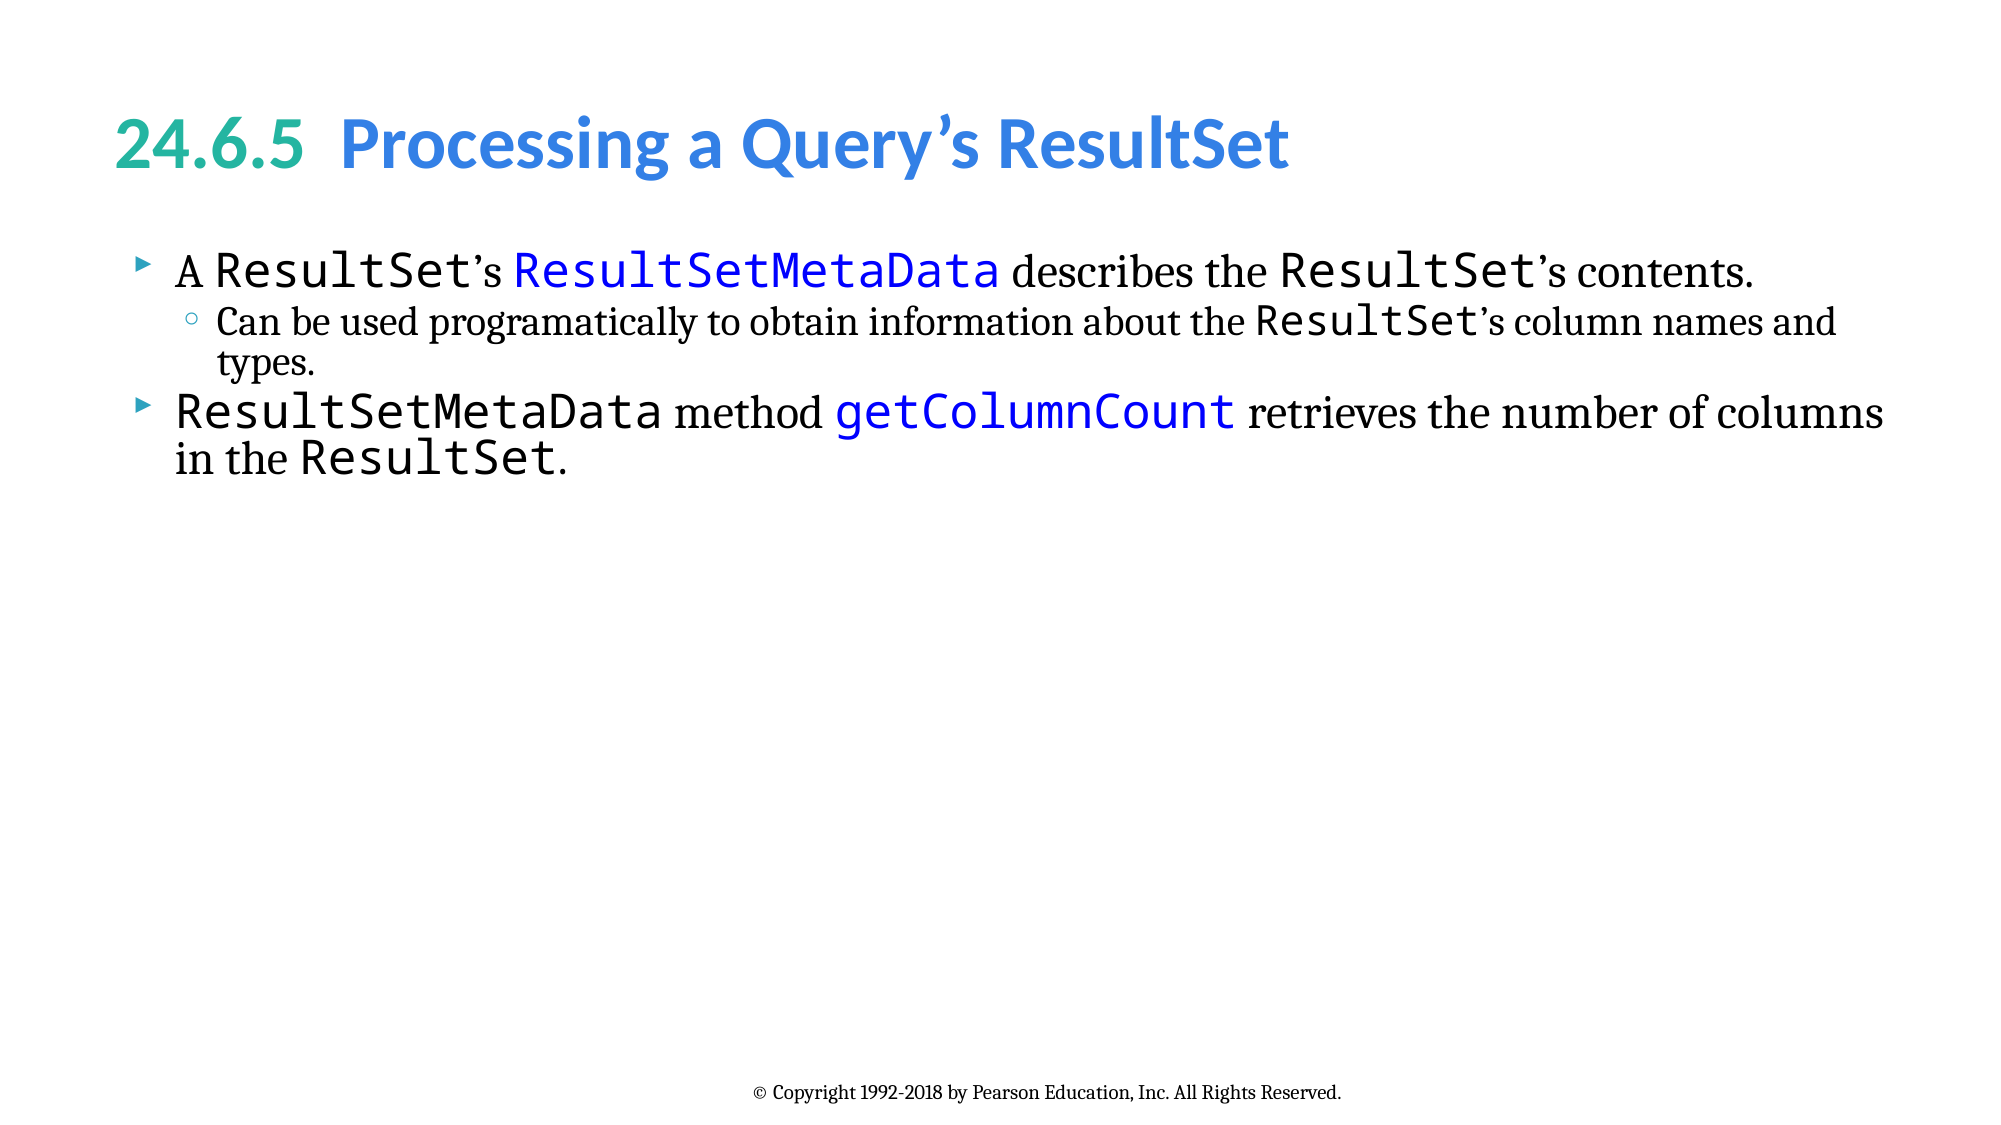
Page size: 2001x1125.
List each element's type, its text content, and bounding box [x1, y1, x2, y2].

list A ResultSet’s ResultSetMetaData describes the ResultSet’s contents. Can be used programatically to obtain information about the ResultSet’s column names and types. ResultSetMetaData method getColumnCount retrieves the number of columns in the ResultSet. [99, 242, 1900, 986]
title 24.6.5 Processing a Query’s ResultSet [99, 45, 1900, 233]
footer © Copyright 1992-2018 by Pearson Education, Inc. All Rights Reserved. [736, 1051, 1892, 1112]
